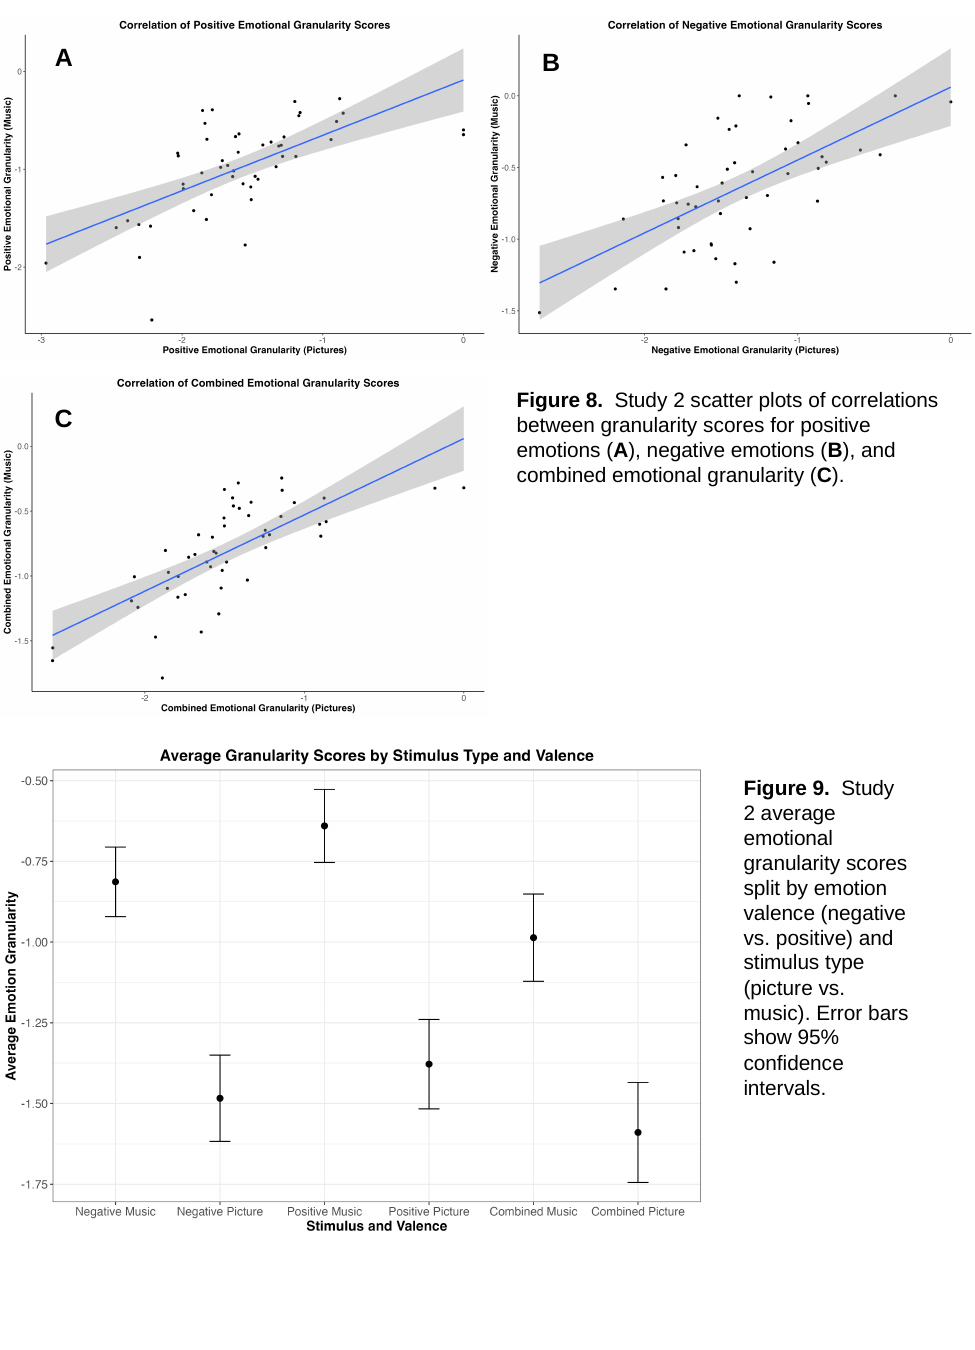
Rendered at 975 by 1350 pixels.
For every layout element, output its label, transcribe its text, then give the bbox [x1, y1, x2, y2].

picture [0, 743, 706, 1239]
text_box Figure 9. Study 2 average emotional granularity scores split by emotion valence (negative vs. positive) and stimulus type (picture vs. music). Error bars show 95% confidence intervals. [728, 767, 927, 1107]
picture [0, 16, 975, 359]
picture [0, 374, 488, 717]
text_box Figure 8. Study 2 scatter plots of correlations between granularity scores for positive emotions (A), negative emotions (B), and combined emotional granularity (C). [501, 379, 956, 495]
